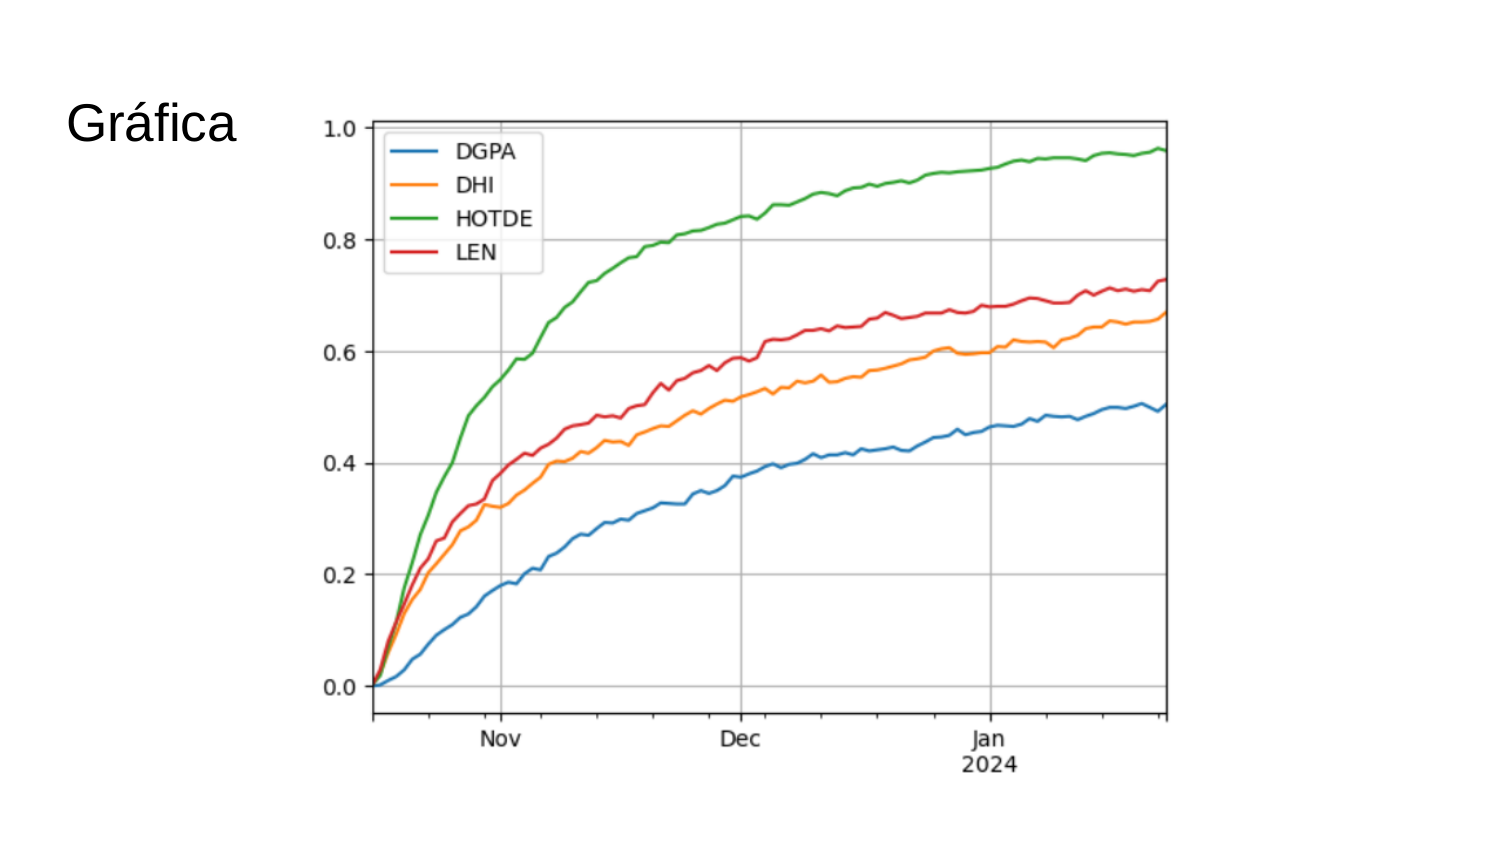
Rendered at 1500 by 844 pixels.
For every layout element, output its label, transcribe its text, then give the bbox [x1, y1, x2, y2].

picture [310, 101, 1190, 780]
title Gráfica [51, 72, 1449, 167]
